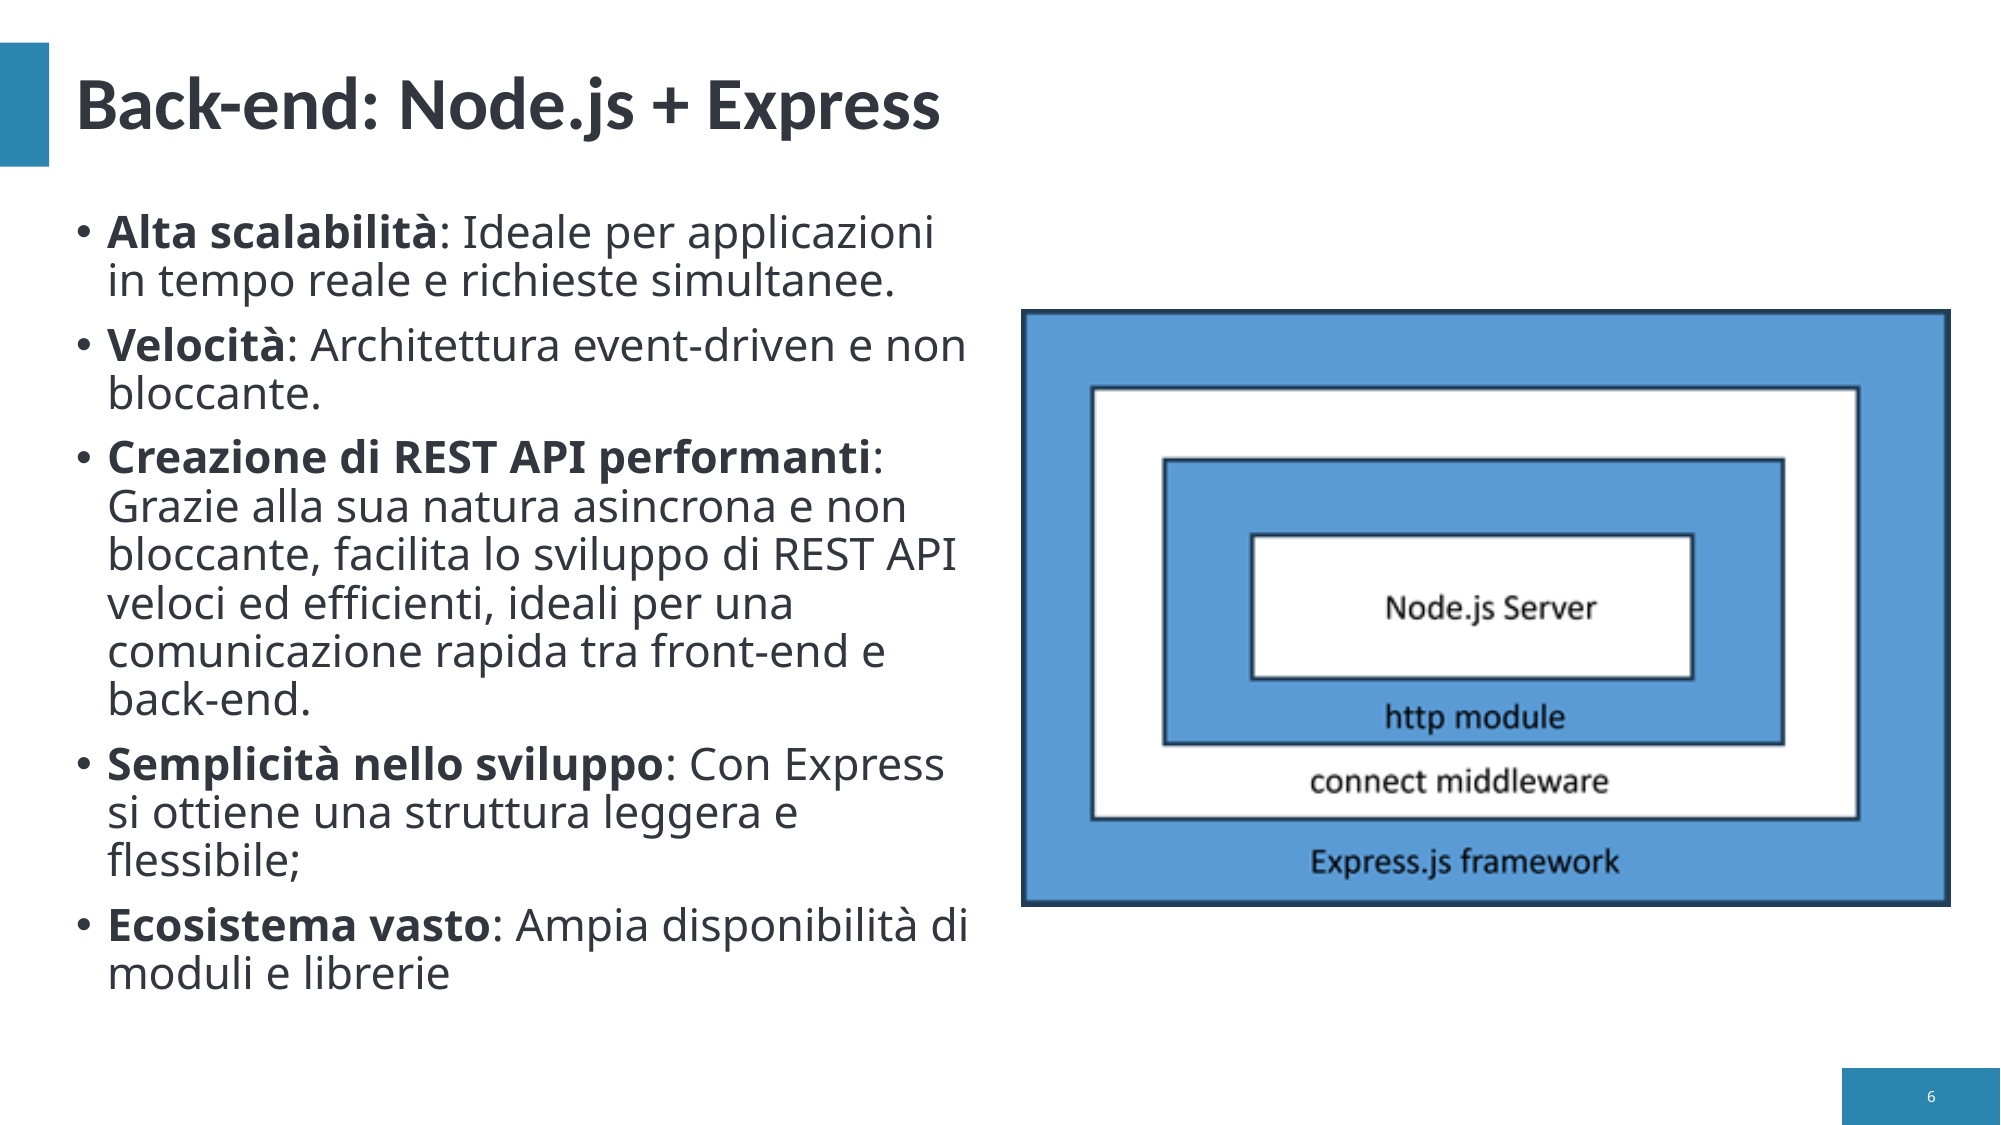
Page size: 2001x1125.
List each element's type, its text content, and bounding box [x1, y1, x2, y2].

title Back-end: Node.js + Express [60, 42, 1951, 168]
picture [1021, 309, 1951, 907]
slide_number 6 [1889, 1079, 1951, 1114]
list Alta scalabilità: Ideale per applicazioni in tempo reale e richieste simultanee. Velocità: Architettura event-driven e non bloccante. Creazione di REST API performanti: Grazie alla sua natura asincrona e non bloccante, facilita lo sviluppo di REST API veloci ed efficienti, ideali per una comunicazione rapida tra front-end e back-end. Semplicità nello sviluppo: Con Express si ottiene una struttura leggera e flessibile; Ecosistema vasto: Ampia disponibilità di moduli e librerie [60, 202, 991, 1014]
